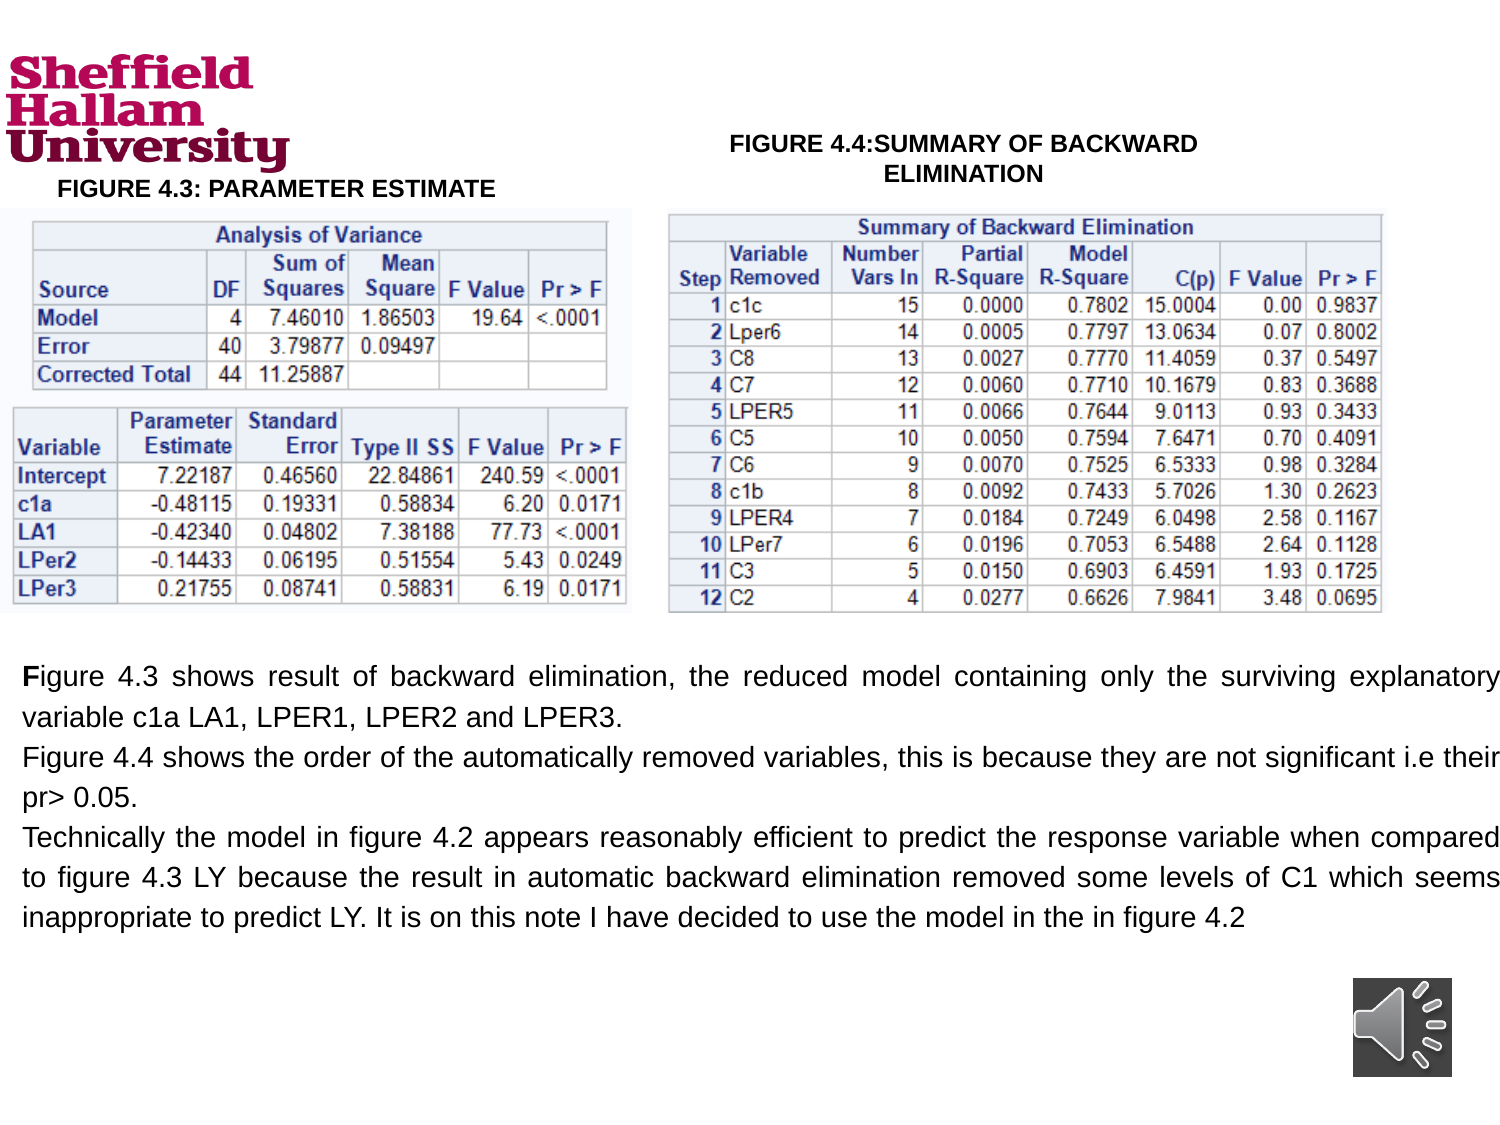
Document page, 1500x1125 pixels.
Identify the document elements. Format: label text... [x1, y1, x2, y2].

picture [0, 207, 633, 613]
picture [1352, 977, 1453, 1078]
text_box Figure 4.3 shows result of backward elimination, the reduced model containing only the surviving explanatory variable c1a LA1, LPER1, LPER2 and LPER3. Figure 4.4 shows the order of the automatically removed variables, this is because they are not significant i.e their pr> 0.05. Technically the model in figure 4.2 appears reasonably efficient to predict the response variable when compared to figure 4.3 LY because the result in automatic backward elimination removed some levels of C1 which seems inappropriate to predict LY. It is on this note I have decided to use the model in the in figure 4.2 [7, 645, 1500, 941]
picture [6, 54, 290, 173]
text_box FIGURE 4.3: PARAMETER ESTIMATE [7, 137, 554, 206]
text_box FIGURE 4.4:SUMMARY OF BACKWARD ELIMINATION [690, 107, 1238, 206]
picture [667, 207, 1387, 613]
